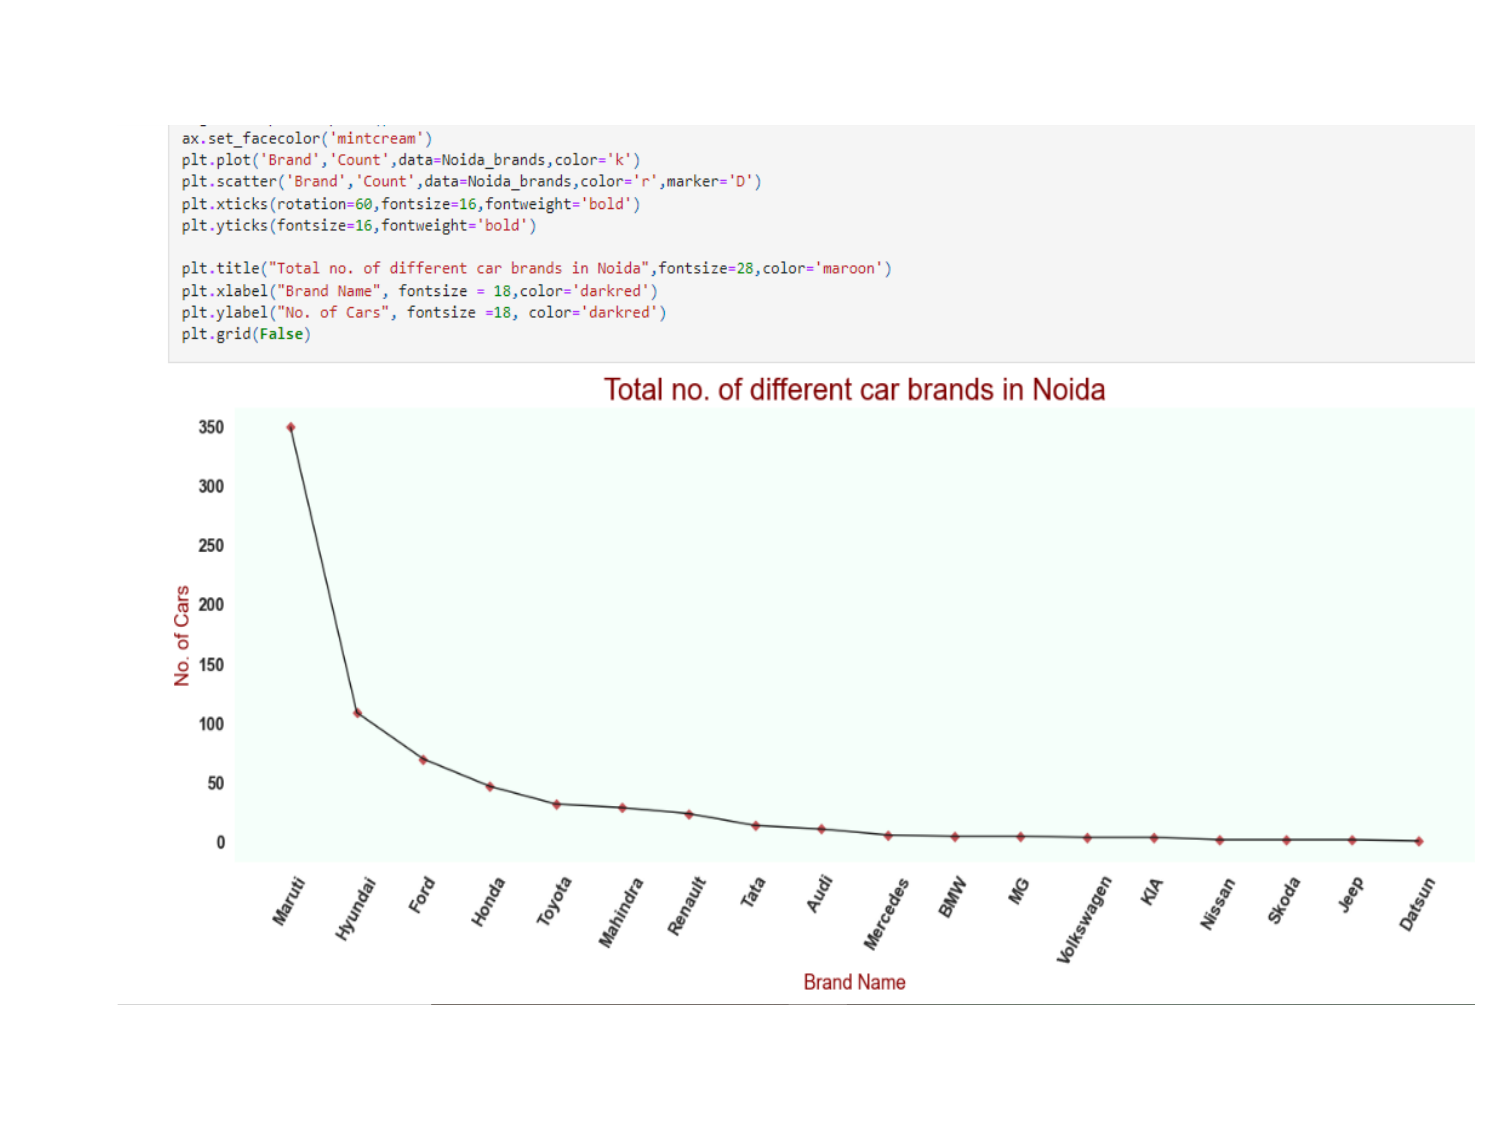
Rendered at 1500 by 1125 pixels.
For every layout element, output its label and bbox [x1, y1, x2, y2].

list [117, 124, 1476, 1006]
